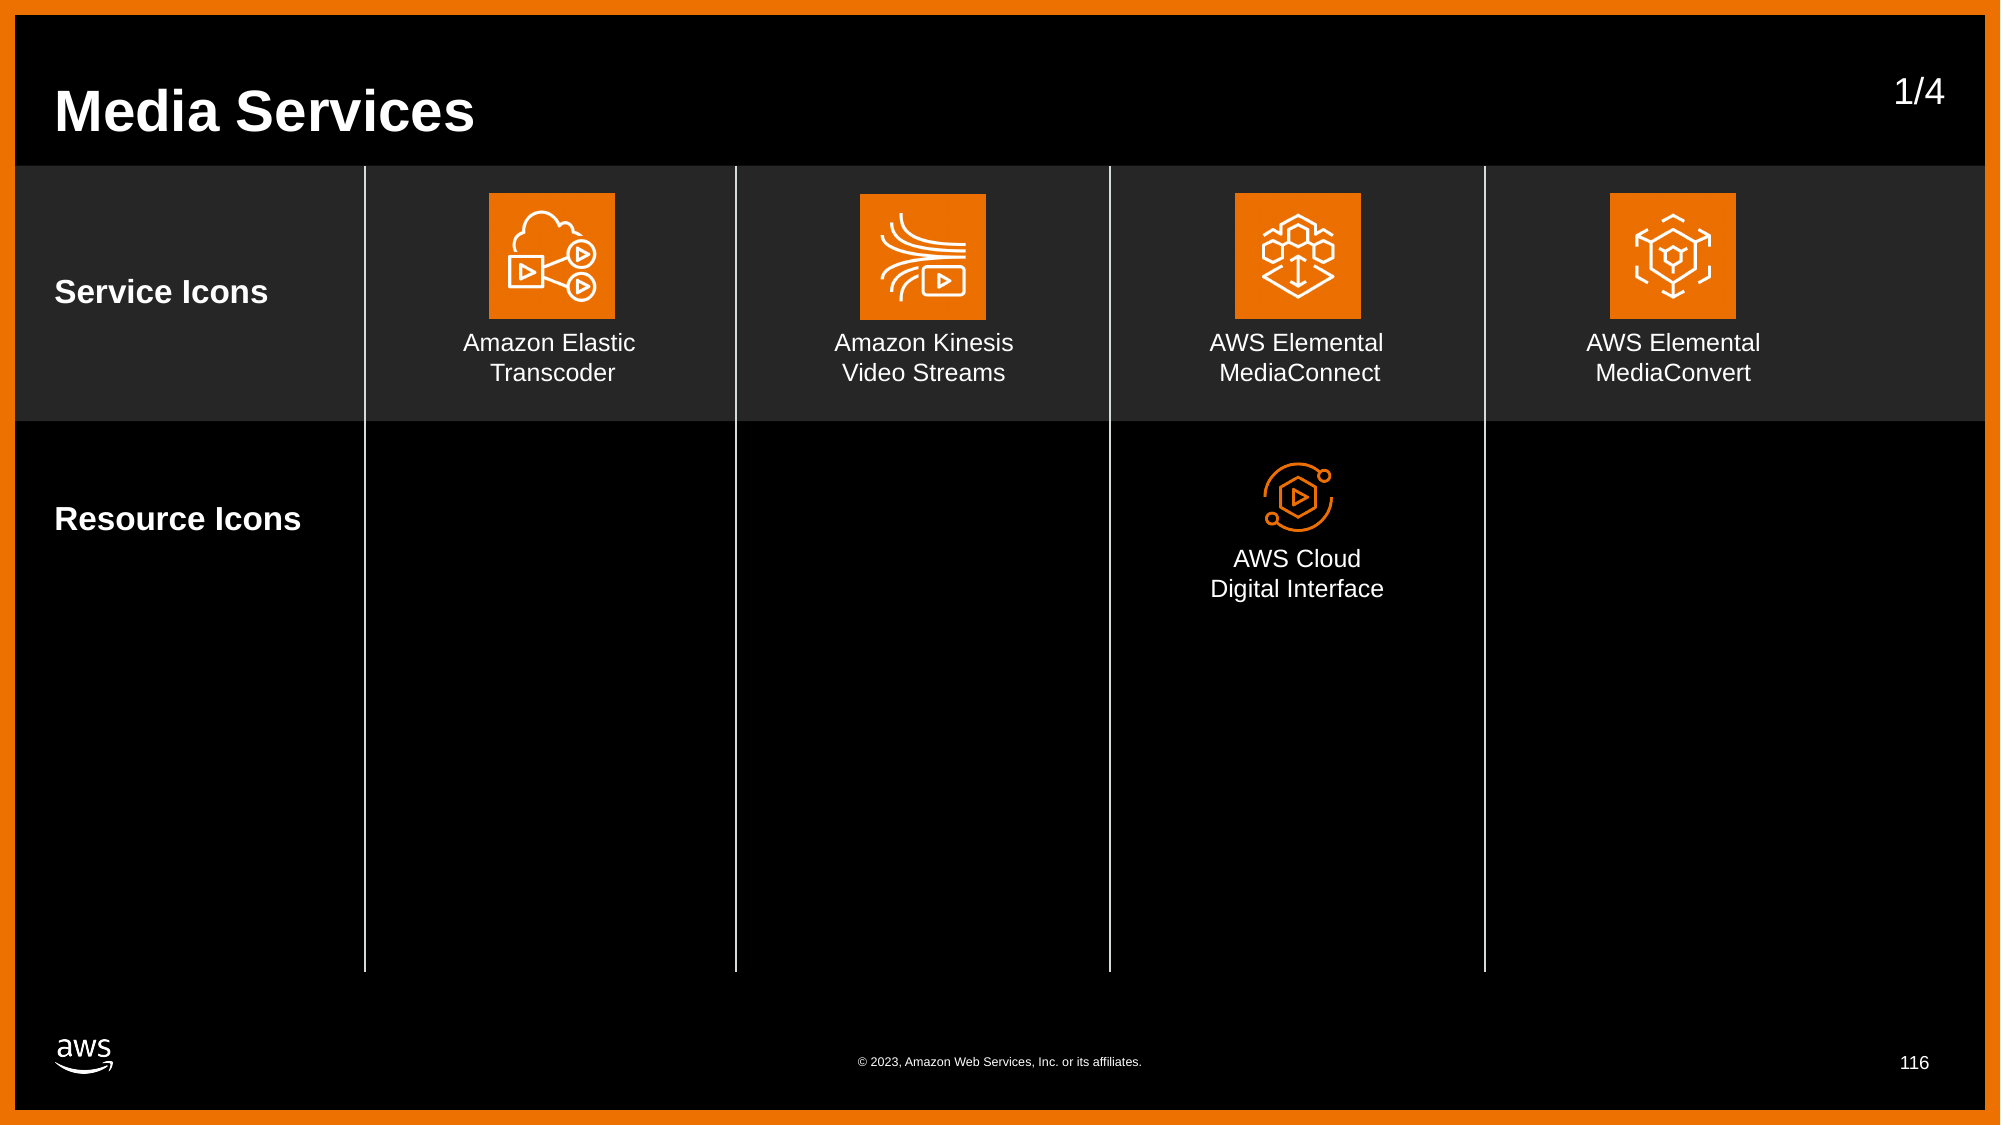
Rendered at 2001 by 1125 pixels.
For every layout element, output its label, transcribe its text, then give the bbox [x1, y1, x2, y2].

picture [1610, 193, 1736, 319]
text_box AWS Elemental MediaConvert [1493, 319, 1855, 394]
text_box AWS Cloud Digital Interface [1193, 534, 1402, 610]
title Media Services [39, 59, 1457, 166]
text_box Amazon Kinesis Video Streams [736, 319, 1109, 394]
picture [489, 193, 615, 319]
text_box Amazon Elastic Transcoder [369, 319, 735, 394]
list 1/4 [1693, 59, 1961, 166]
picture [55, 1039, 113, 1074]
picture [860, 194, 986, 320]
footer © 2023, Amazon Web Services, Inc. or its affiliates. [662, 1031, 1338, 1092]
text_box AWS Elemental MediaConnect [1113, 319, 1484, 394]
picture [1235, 193, 1361, 319]
slide_number 116 [1494, 1031, 1945, 1092]
picture [1260, 459, 1336, 535]
